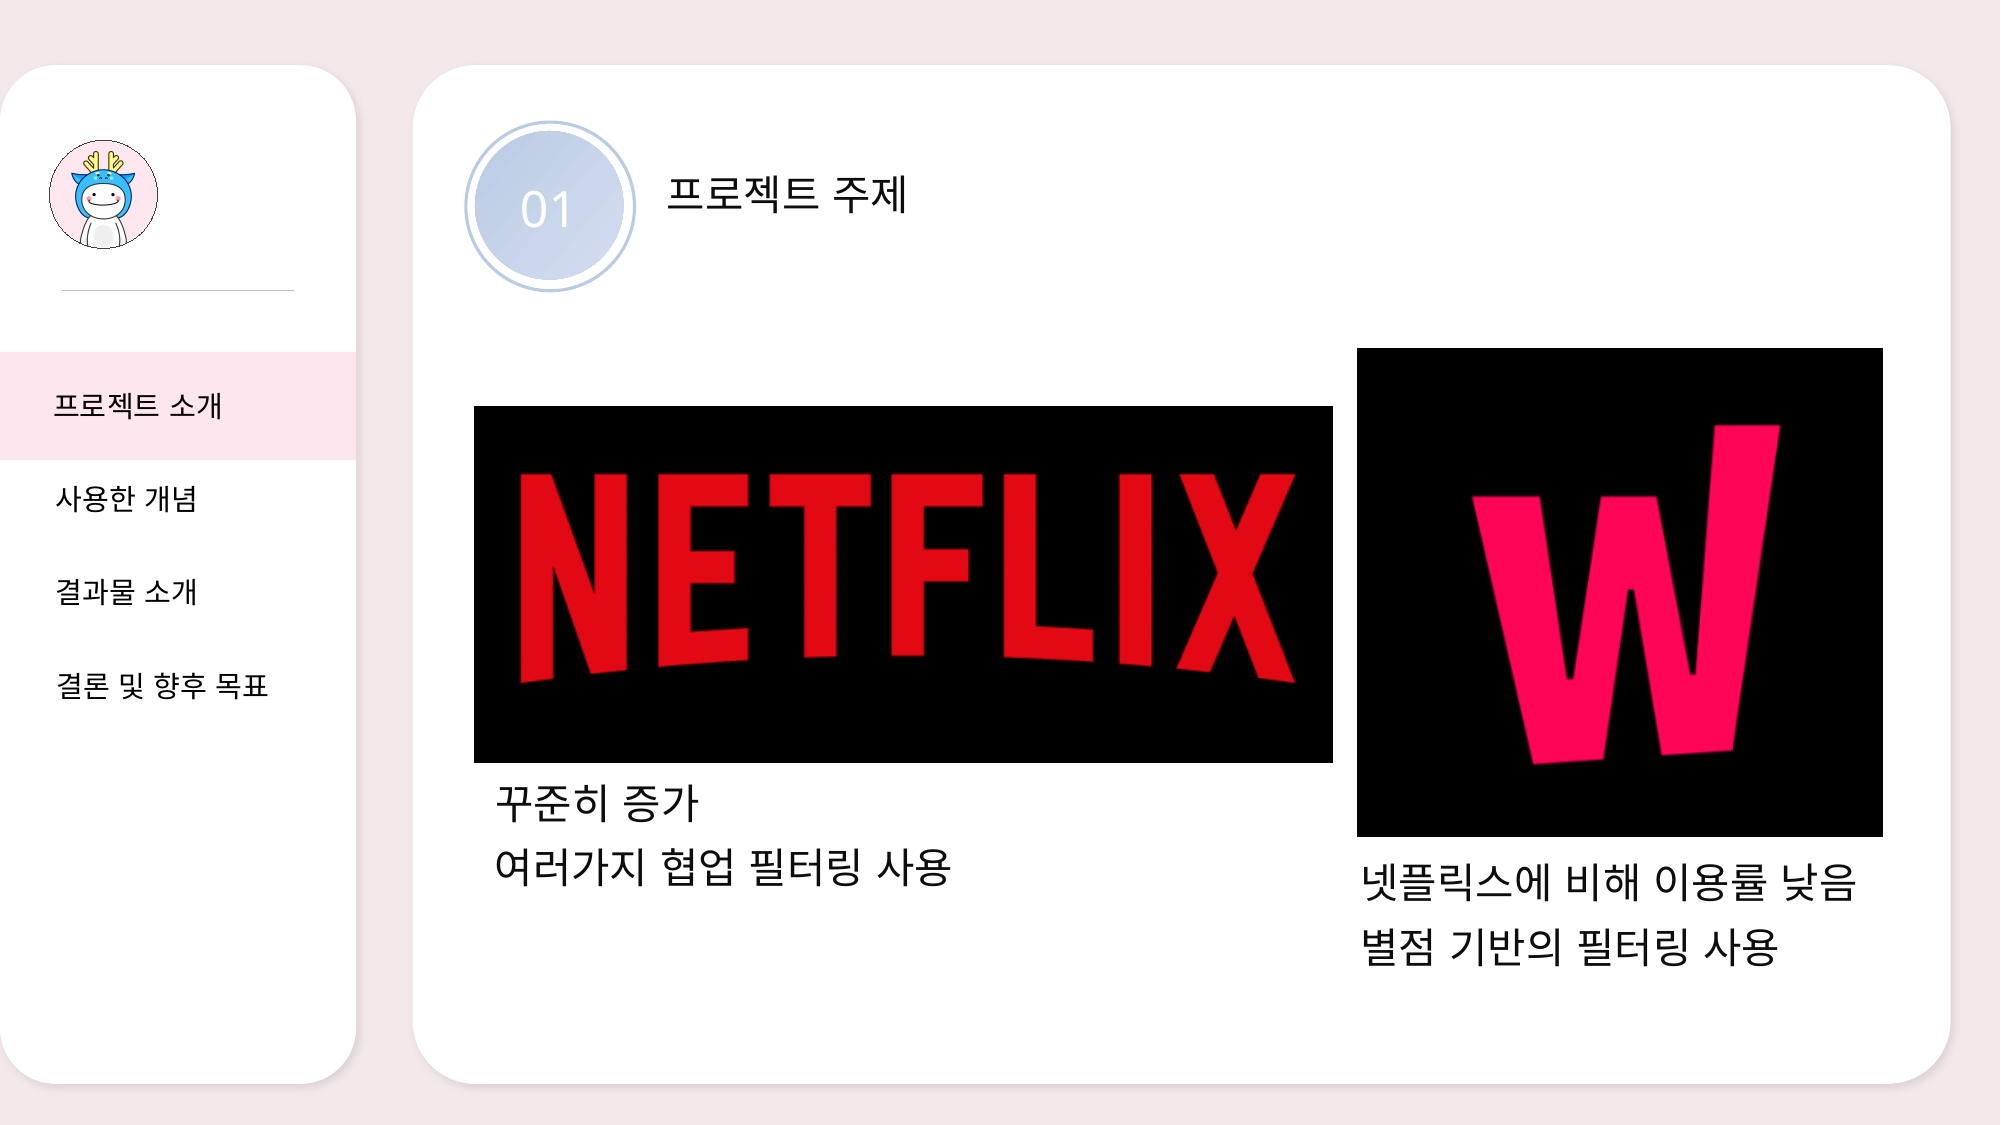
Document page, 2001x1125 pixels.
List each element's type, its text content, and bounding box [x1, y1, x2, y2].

text_box 사용한 개념 [40, 474, 320, 524]
text_box 여러가지 협업 필터링 사용 [479, 834, 1168, 900]
text_box 프로젝트 주제 [651, 161, 980, 227]
text_box [411, 64, 1952, 1085]
picture [1357, 348, 1883, 837]
text_box [0, 64, 358, 1085]
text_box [465, 122, 635, 291]
text_box 넷플릭스에 비해 이용률 낮음 [1345, 849, 1937, 914]
text_box 꾸준히 증가 [480, 770, 749, 834]
text_box [0, 351, 357, 461]
picture [49, 140, 158, 249]
text_box 별점 기반의 필터링 사용 [1345, 914, 2000, 980]
picture [474, 406, 1333, 763]
text_box 프로젝트 소개 [38, 380, 318, 431]
text_box 결과물 소개 [40, 567, 320, 617]
text_box 결론 및 향후 목표 [41, 660, 321, 711]
